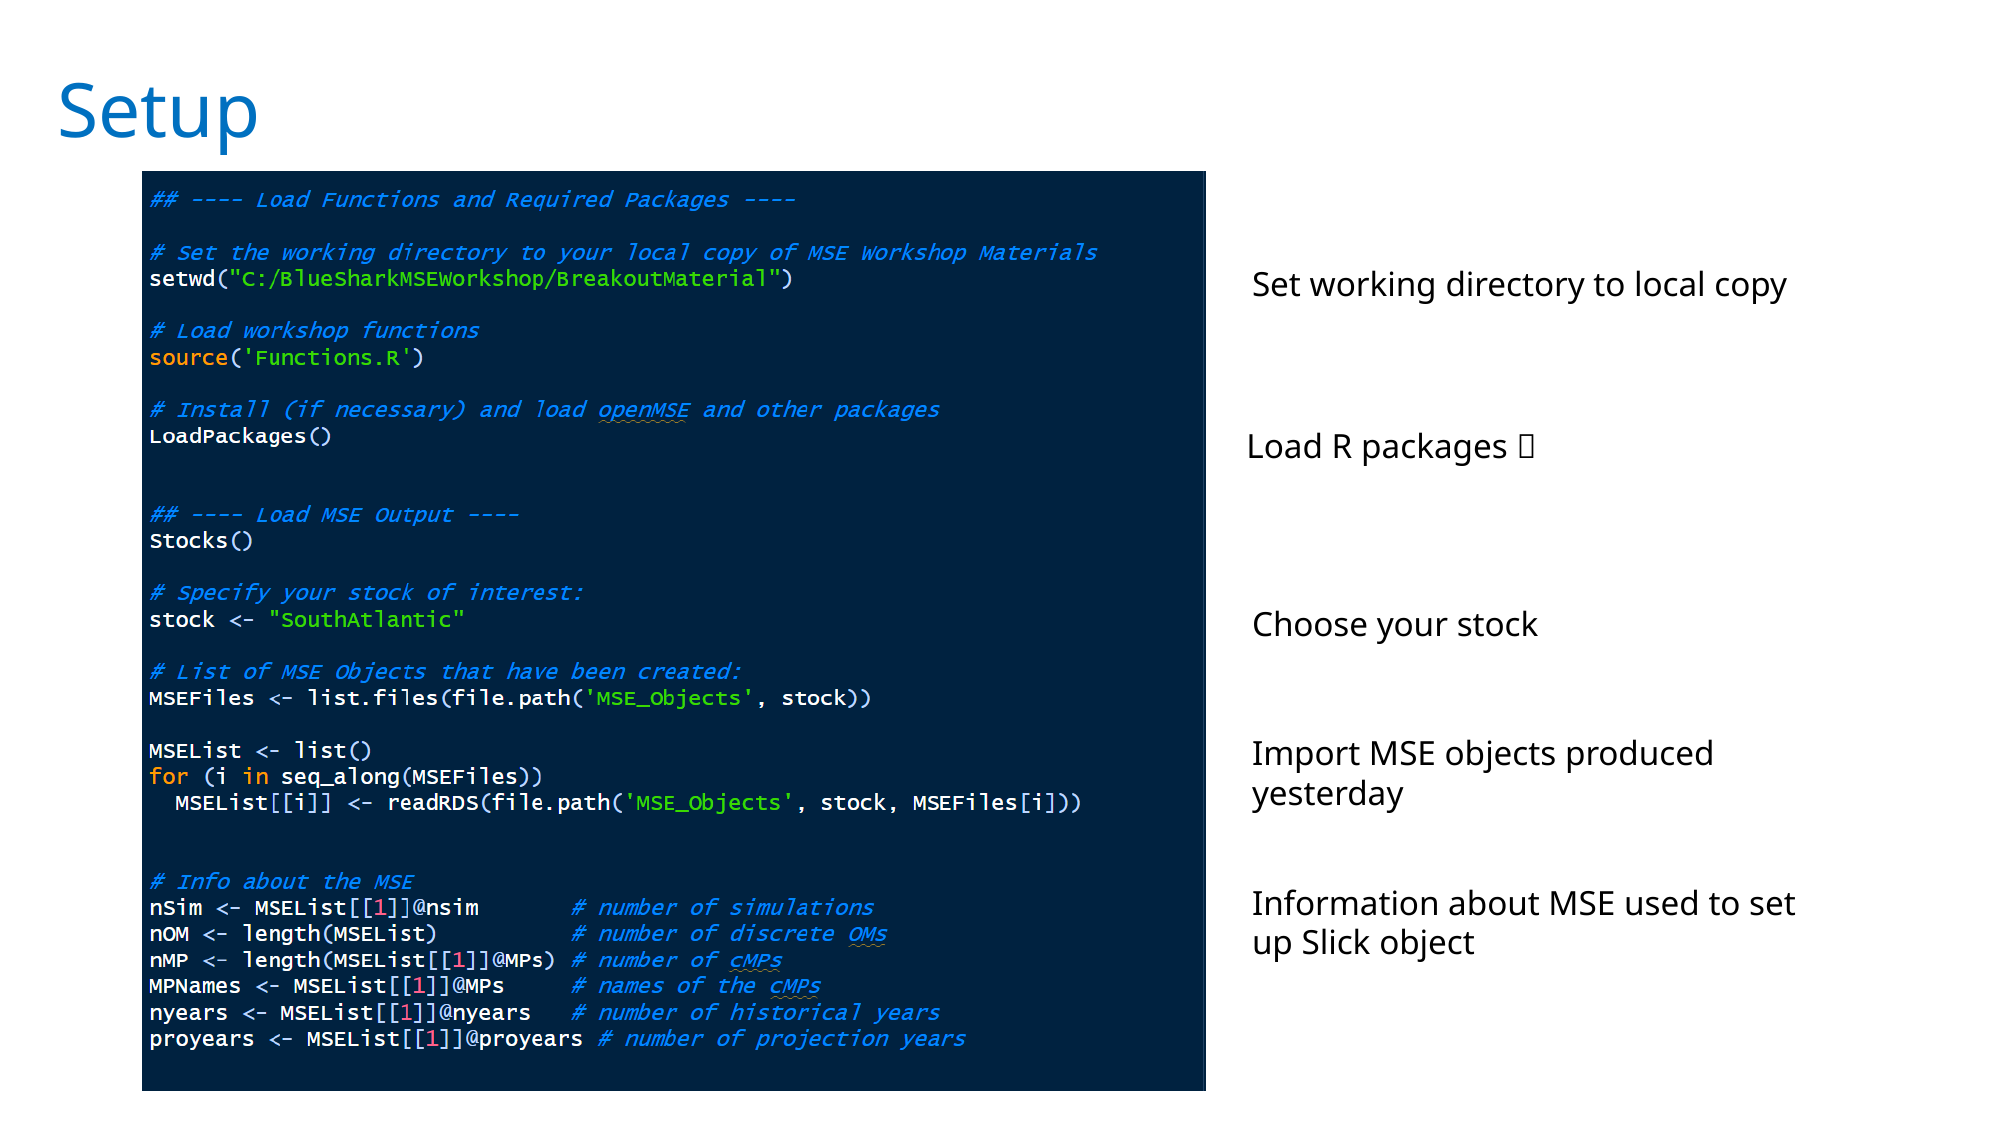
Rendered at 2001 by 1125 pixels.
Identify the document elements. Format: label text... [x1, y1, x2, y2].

text_box Setup [42, 65, 966, 169]
text_box Load R packages 🤞 [1231, 418, 1730, 473]
text_box Information about MSE used to set up Slick object [1237, 874, 1812, 970]
text_box Choose your stock [1237, 595, 1812, 651]
picture [141, 170, 1206, 1091]
text_box Set working directory to local copy [1237, 255, 1849, 310]
text_box Import MSE objects produced yesterday [1237, 725, 1880, 820]
